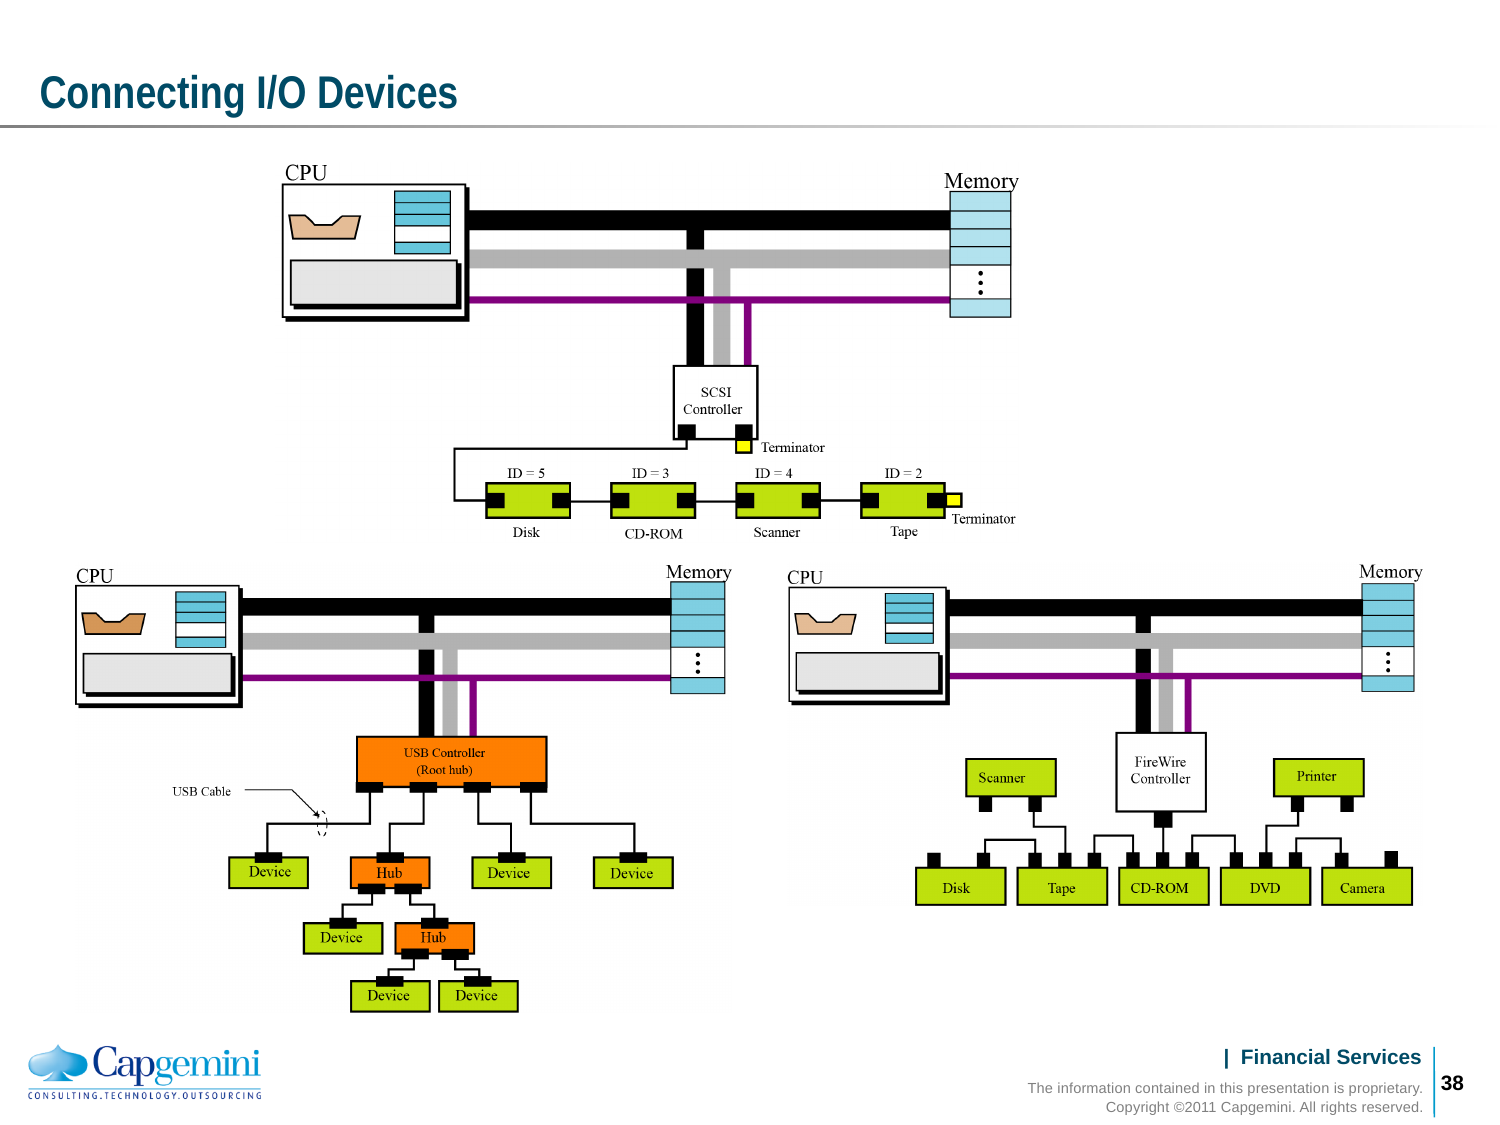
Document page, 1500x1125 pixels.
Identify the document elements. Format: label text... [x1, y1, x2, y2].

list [787, 562, 1424, 906]
picture [26, 1043, 263, 1100]
title Connecting I/O Devices [39, 34, 1470, 126]
picture [274, 162, 1020, 543]
picture [74, 562, 733, 1013]
